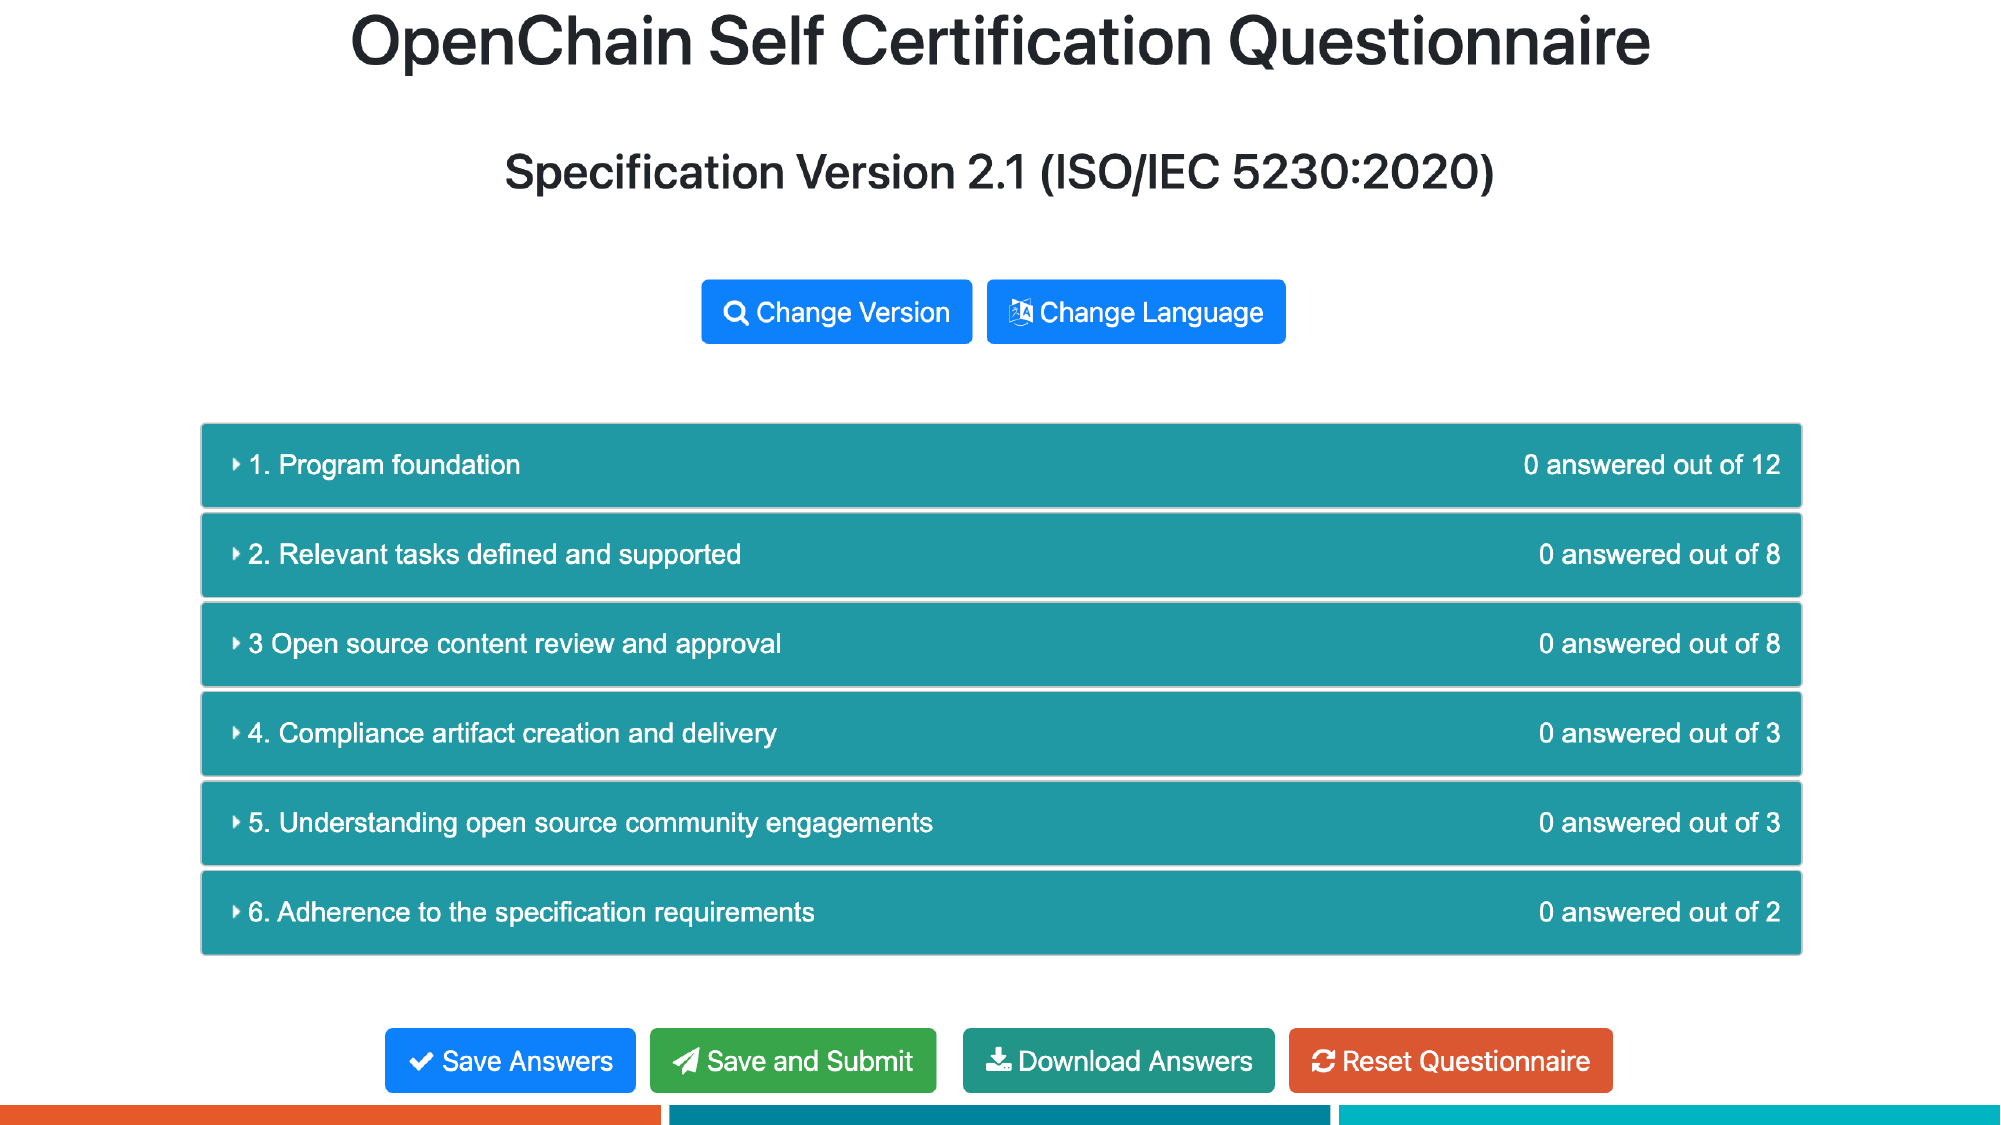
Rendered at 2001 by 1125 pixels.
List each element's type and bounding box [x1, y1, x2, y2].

picture [188, 0, 1812, 1104]
